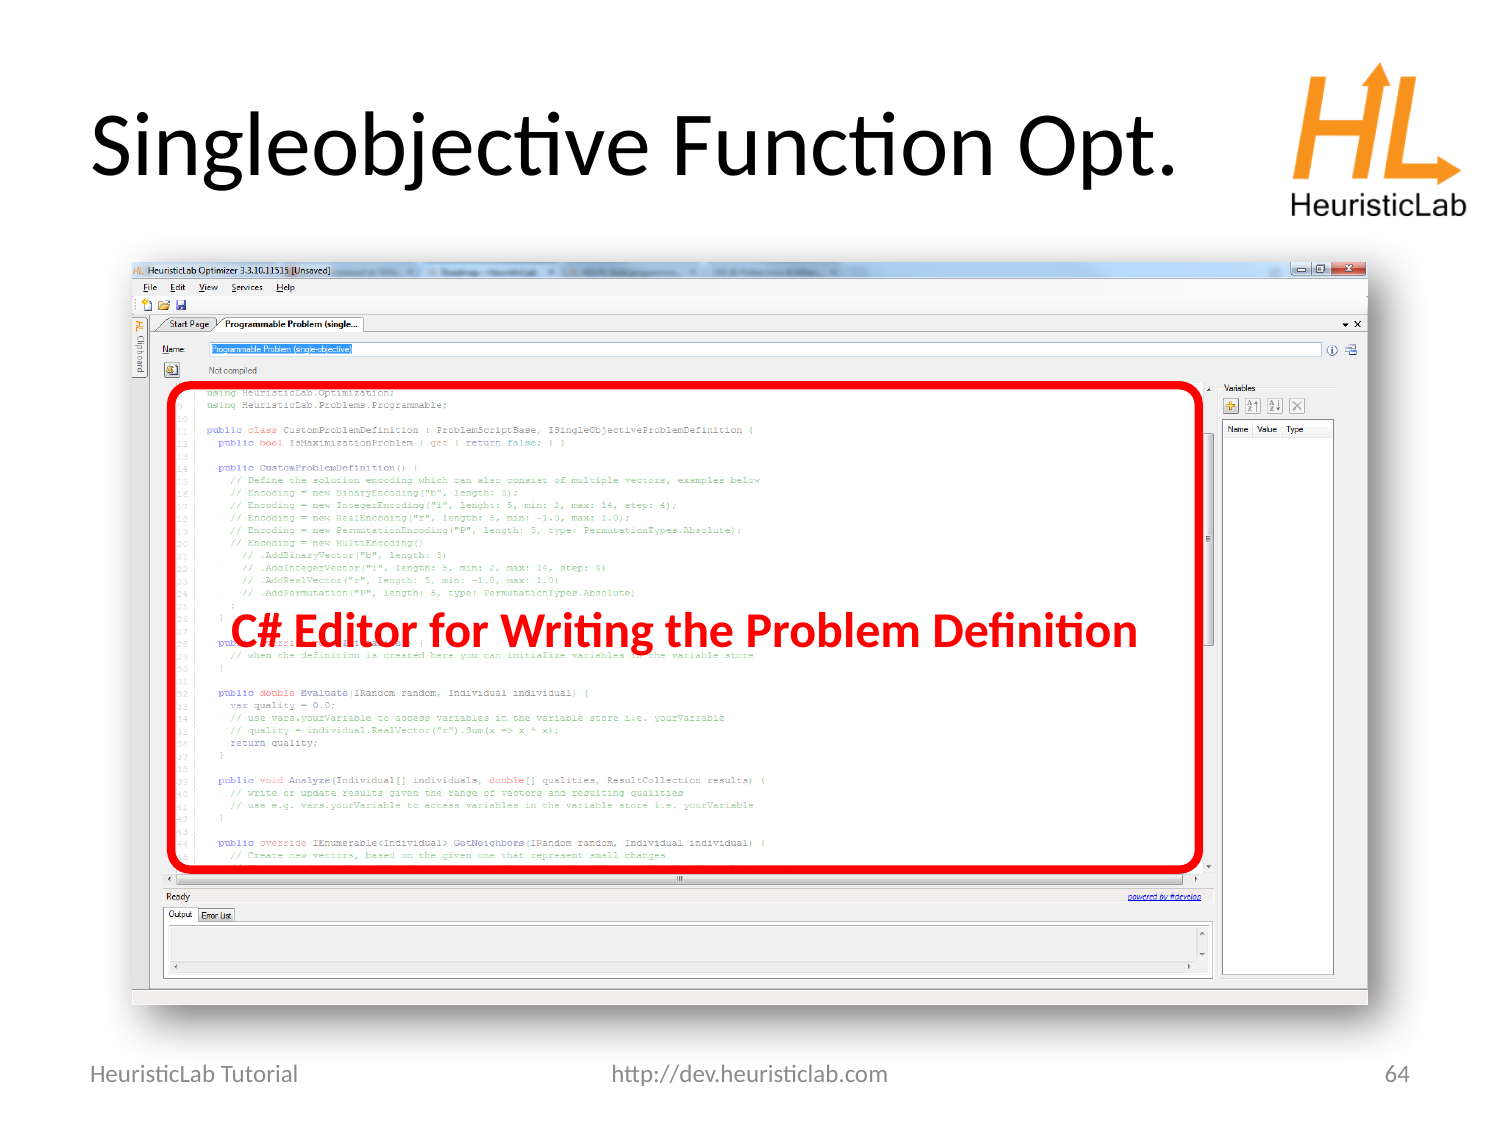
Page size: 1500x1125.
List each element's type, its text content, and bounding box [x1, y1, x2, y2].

title Singleobjective Function Opt. [75, 45, 1282, 233]
slide_number 64 [1074, 1042, 1425, 1103]
picture [1281, 27, 1474, 244]
footer http://dev.heuristiclab.com [512, 1042, 988, 1103]
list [132, 262, 1368, 1006]
slide_number HeuristicLab Tutorial [75, 1042, 425, 1103]
